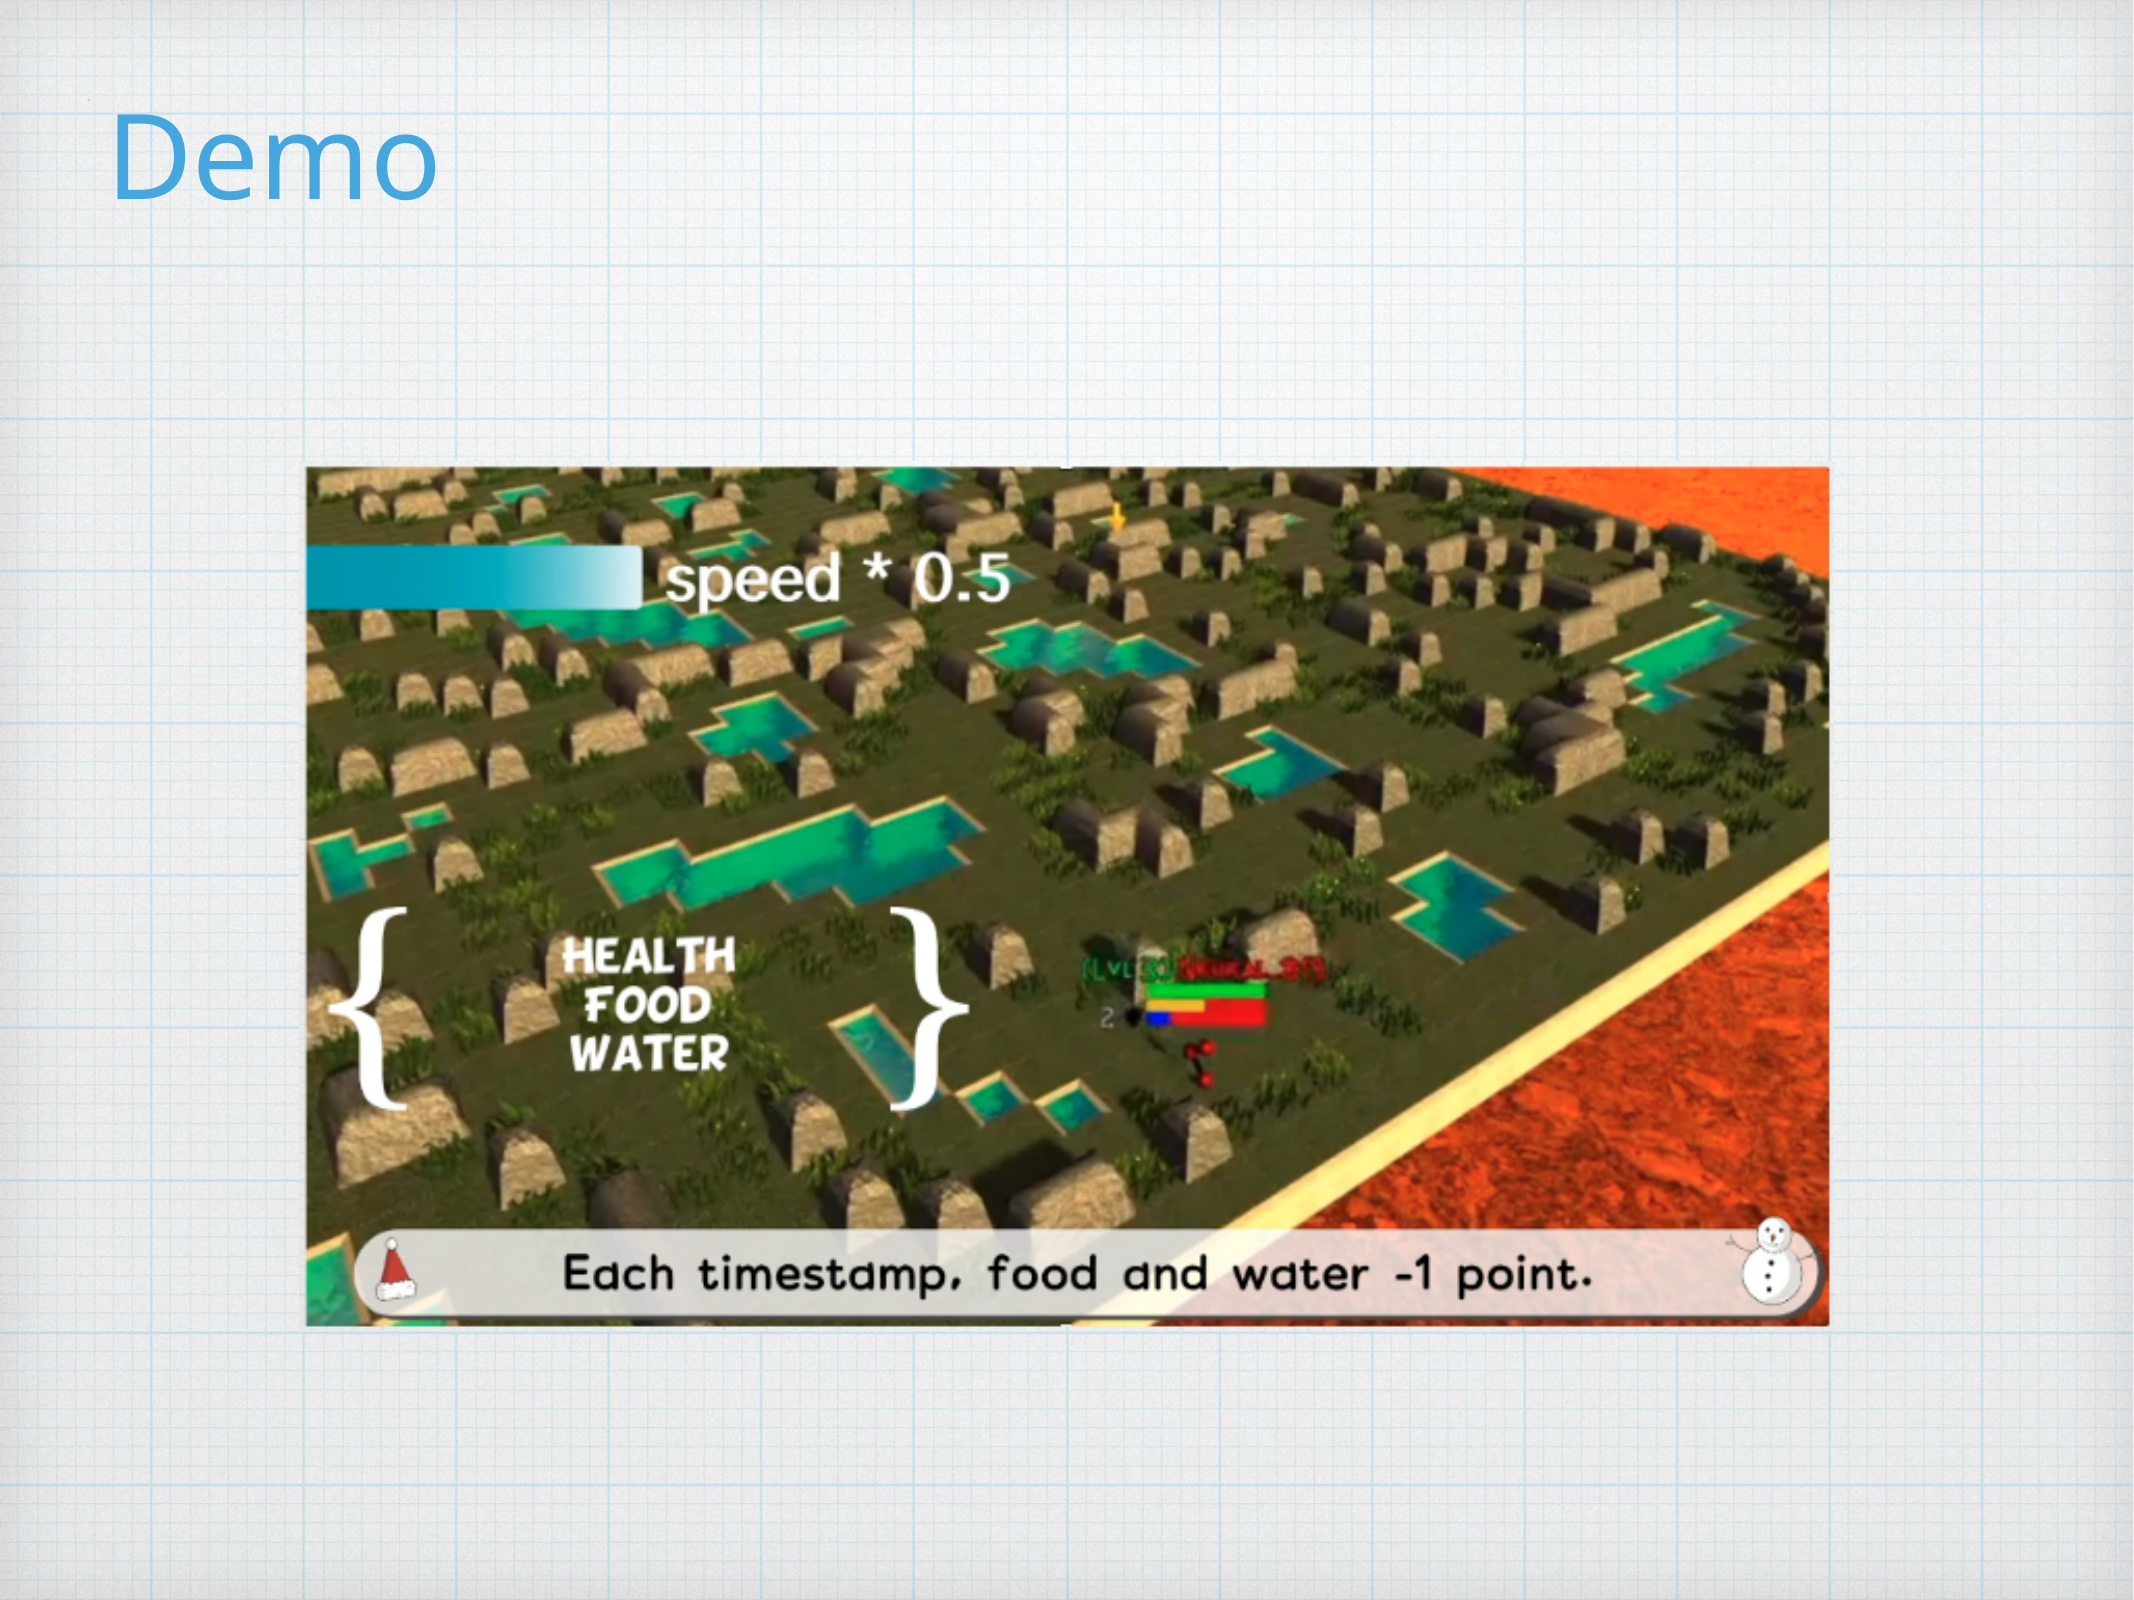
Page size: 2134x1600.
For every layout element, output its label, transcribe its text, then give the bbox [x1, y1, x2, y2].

picture [0, 0, 2134, 1600]
text_box Demo [0, 87, 589, 232]
